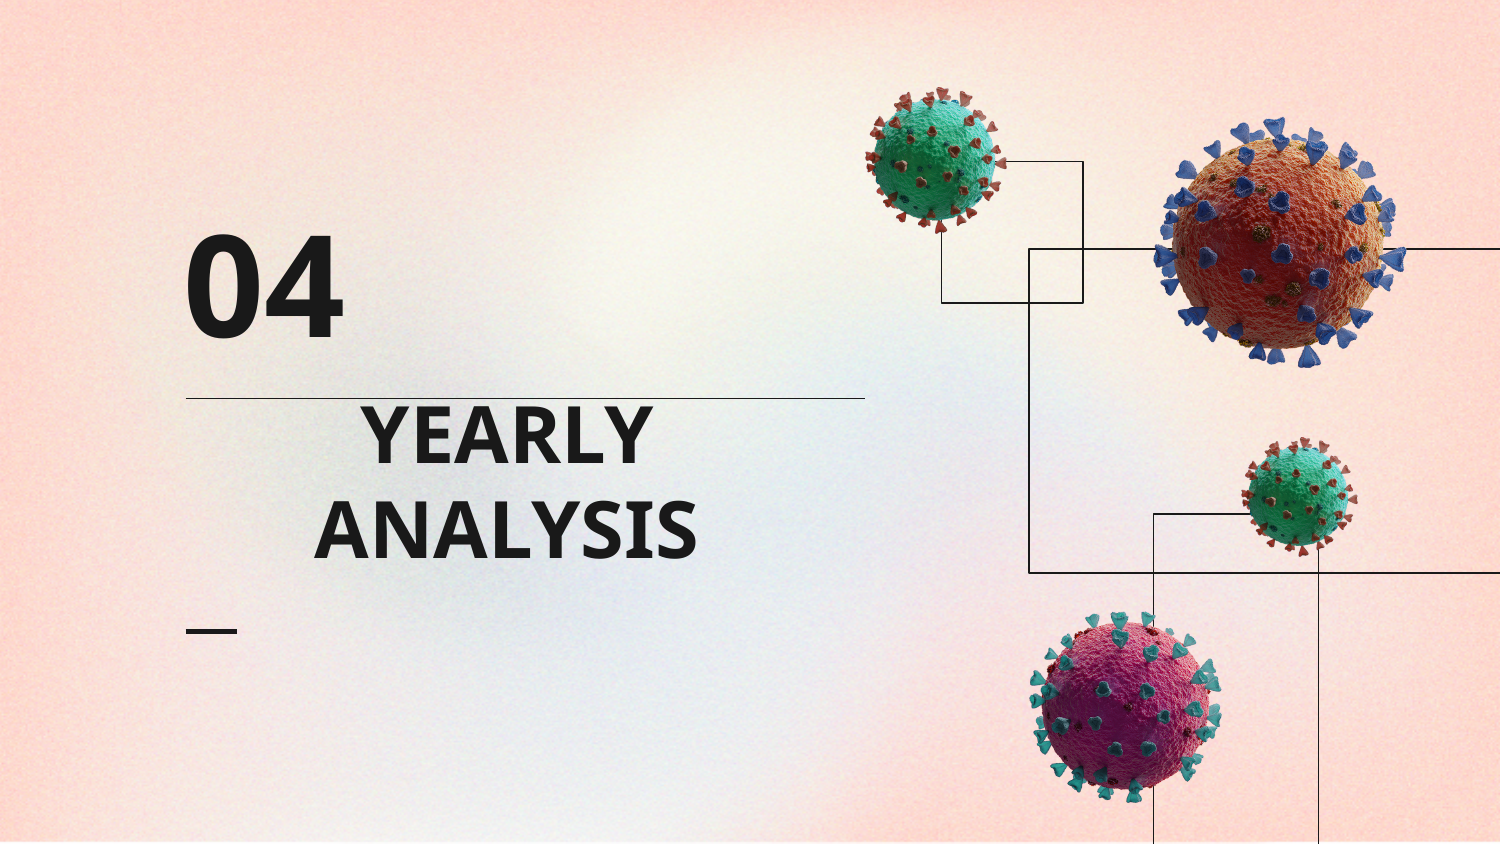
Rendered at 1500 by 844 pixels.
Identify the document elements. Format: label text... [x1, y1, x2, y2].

text_box [941, 161, 1083, 303]
text_box [1029, 249, 1500, 574]
title YEARLY ANALYSIS [148, 421, 866, 538]
text_box [1153, 513, 1319, 844]
title 04 [168, 211, 474, 350]
picture [1241, 436, 1358, 557]
picture [0, 0, 1500, 844]
picture [1319, 574, 1500, 844]
